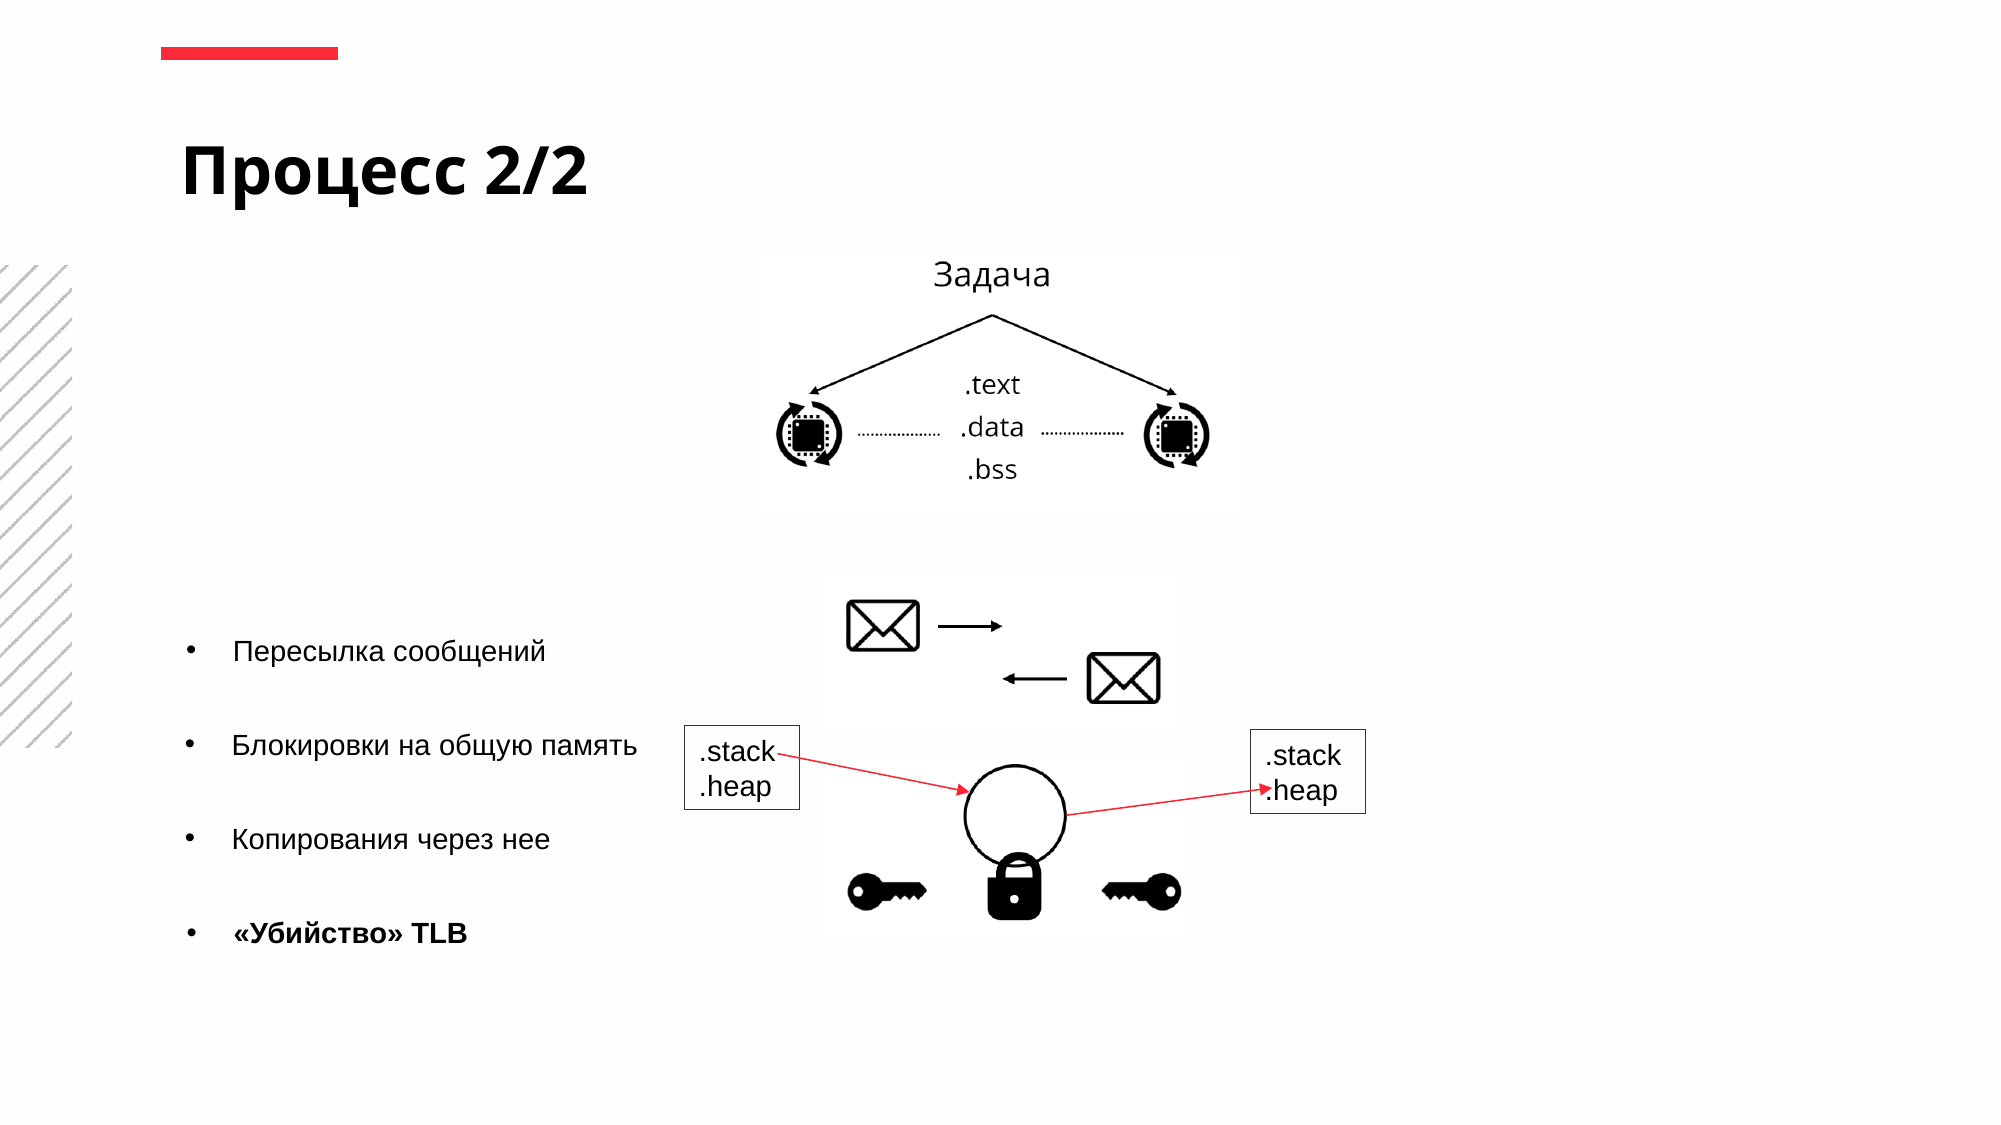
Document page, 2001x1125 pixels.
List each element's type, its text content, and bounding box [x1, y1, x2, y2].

text_box .stack .heap [684, 725, 800, 810]
text_box Блокировки на общую память [170, 718, 693, 769]
text_box .stack .heap [1250, 729, 1366, 814]
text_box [777, 753, 970, 793]
picture [821, 760, 1189, 937]
picture [821, 570, 1179, 730]
list Процесс 2/2 [161, 129, 1757, 265]
picture [0, 264, 73, 748]
text_box Копирования через нее [170, 812, 693, 863]
text_box Пересылка сообщений [171, 624, 562, 675]
text_box «Убийство» TLB [171, 907, 695, 957]
picture [760, 250, 1240, 513]
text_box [1066, 787, 1273, 816]
